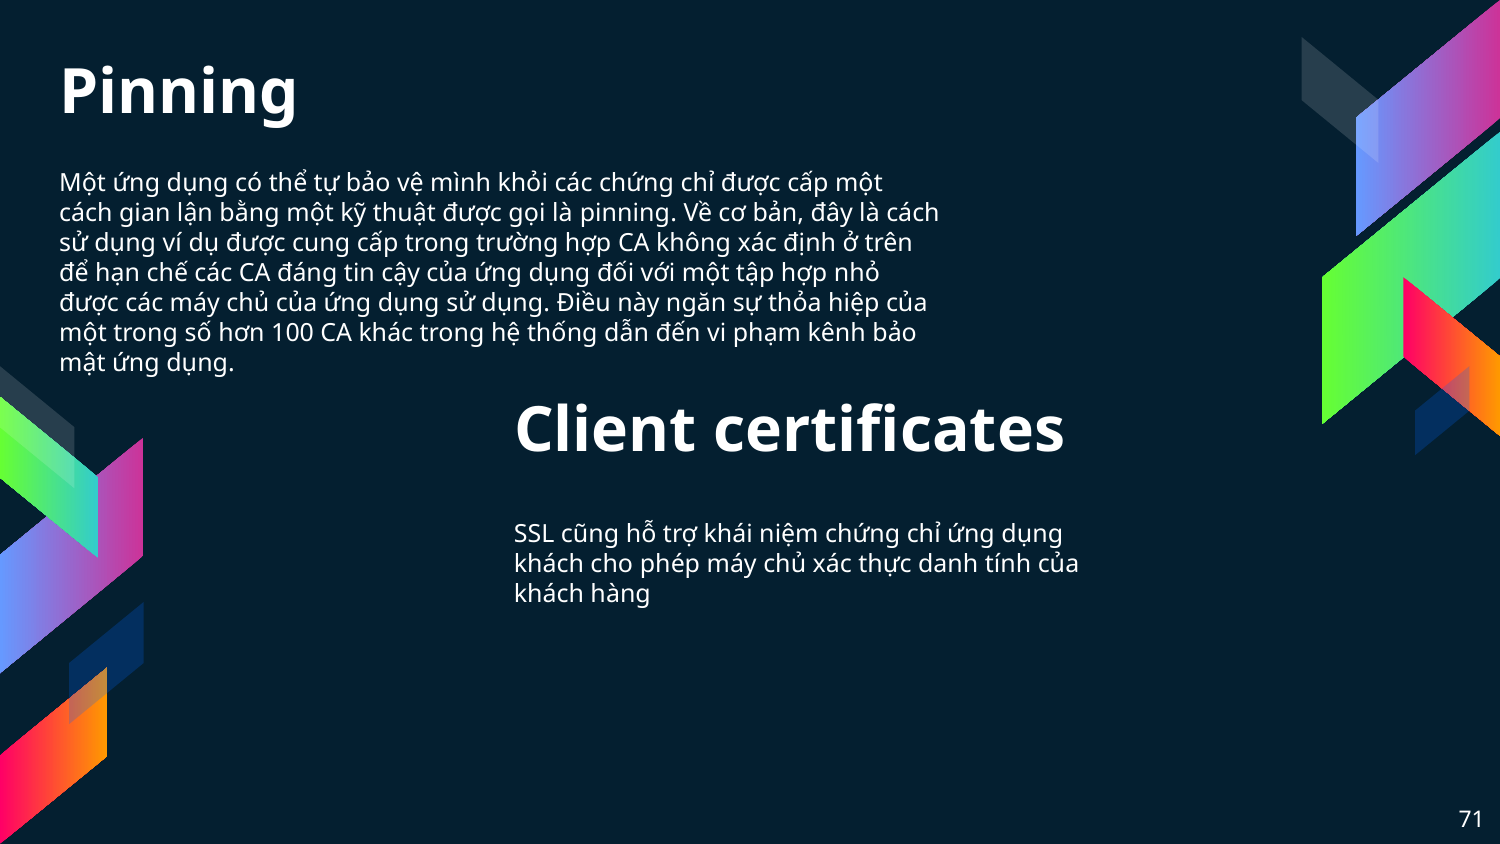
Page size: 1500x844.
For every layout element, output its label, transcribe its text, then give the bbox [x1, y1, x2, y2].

text_box Một ứng dụng có thể tự bảo vệ mình khỏi các chứng chỉ được cấp một cách gian lận bằng một kỹ thuật được gọi là pinning. Về cơ bản, đây là cách sử dụng ví dụ được cung cấp trong trường hợp CA không xác định ở trên để hạn chế các CA đáng tin cậy của ứng dụng đối với một tập hợp nhỏ được các máy chủ của ứng dụng sử dụng. Điều này ngăn sự thỏa hiệp của một trong số hơn 100 CA khác trong hệ thống dẫn đến vi phạm kênh bảo mật ứng dụng. [44, 159, 956, 384]
slide_number 71 [1403, 789, 1500, 844]
text_box SSL cũng hỗ trợ khái niệm chứng chỉ ứng dụng khách cho phép máy chủ xác thực danh tính của khách hàng [499, 510, 1108, 616]
text_box Pinning [44, 36, 1025, 141]
text_box Client certificates [499, 374, 1479, 480]
